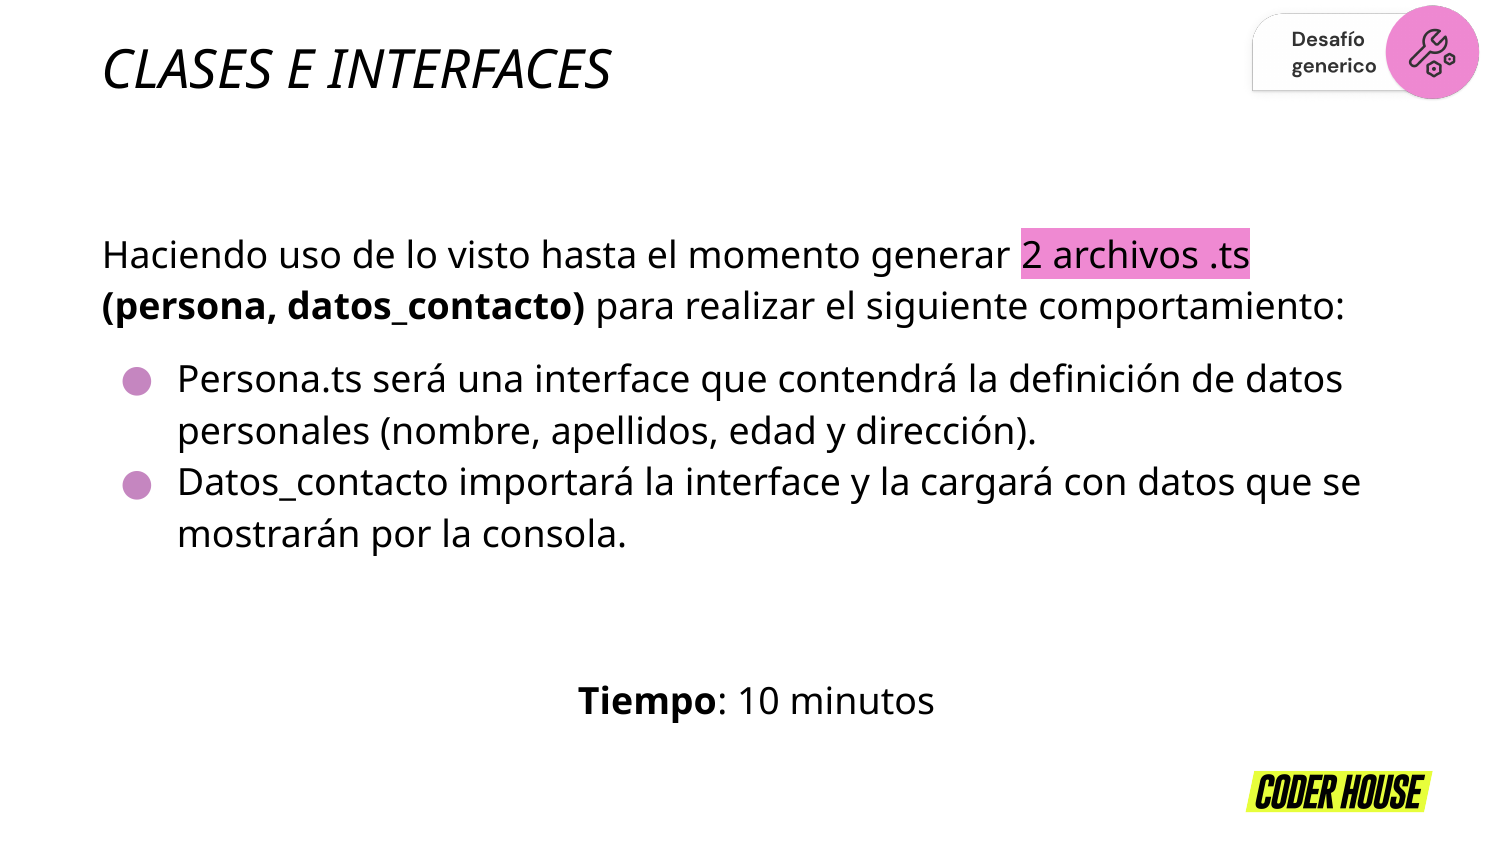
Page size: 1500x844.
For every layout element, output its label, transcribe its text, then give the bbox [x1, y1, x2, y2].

picture [1231, 0, 1500, 106]
text_box Haciendo uso de lo visto hasta el momento generar 2 archivos .ts (persona, datos_contacto) para realizar el siguiente comportamiento: Persona.ts será una interface que contendrá la definición de datos personales (nombre, apellidos, edad y dirección). Datos_contacto importará la interface y la cargará con datos que se mostrarán por la consola. Tiempo: 10 minutos [86, 243, 1436, 703]
text_box CLASES E INTERFACES [86, 19, 871, 182]
picture [1241, 764, 1437, 819]
